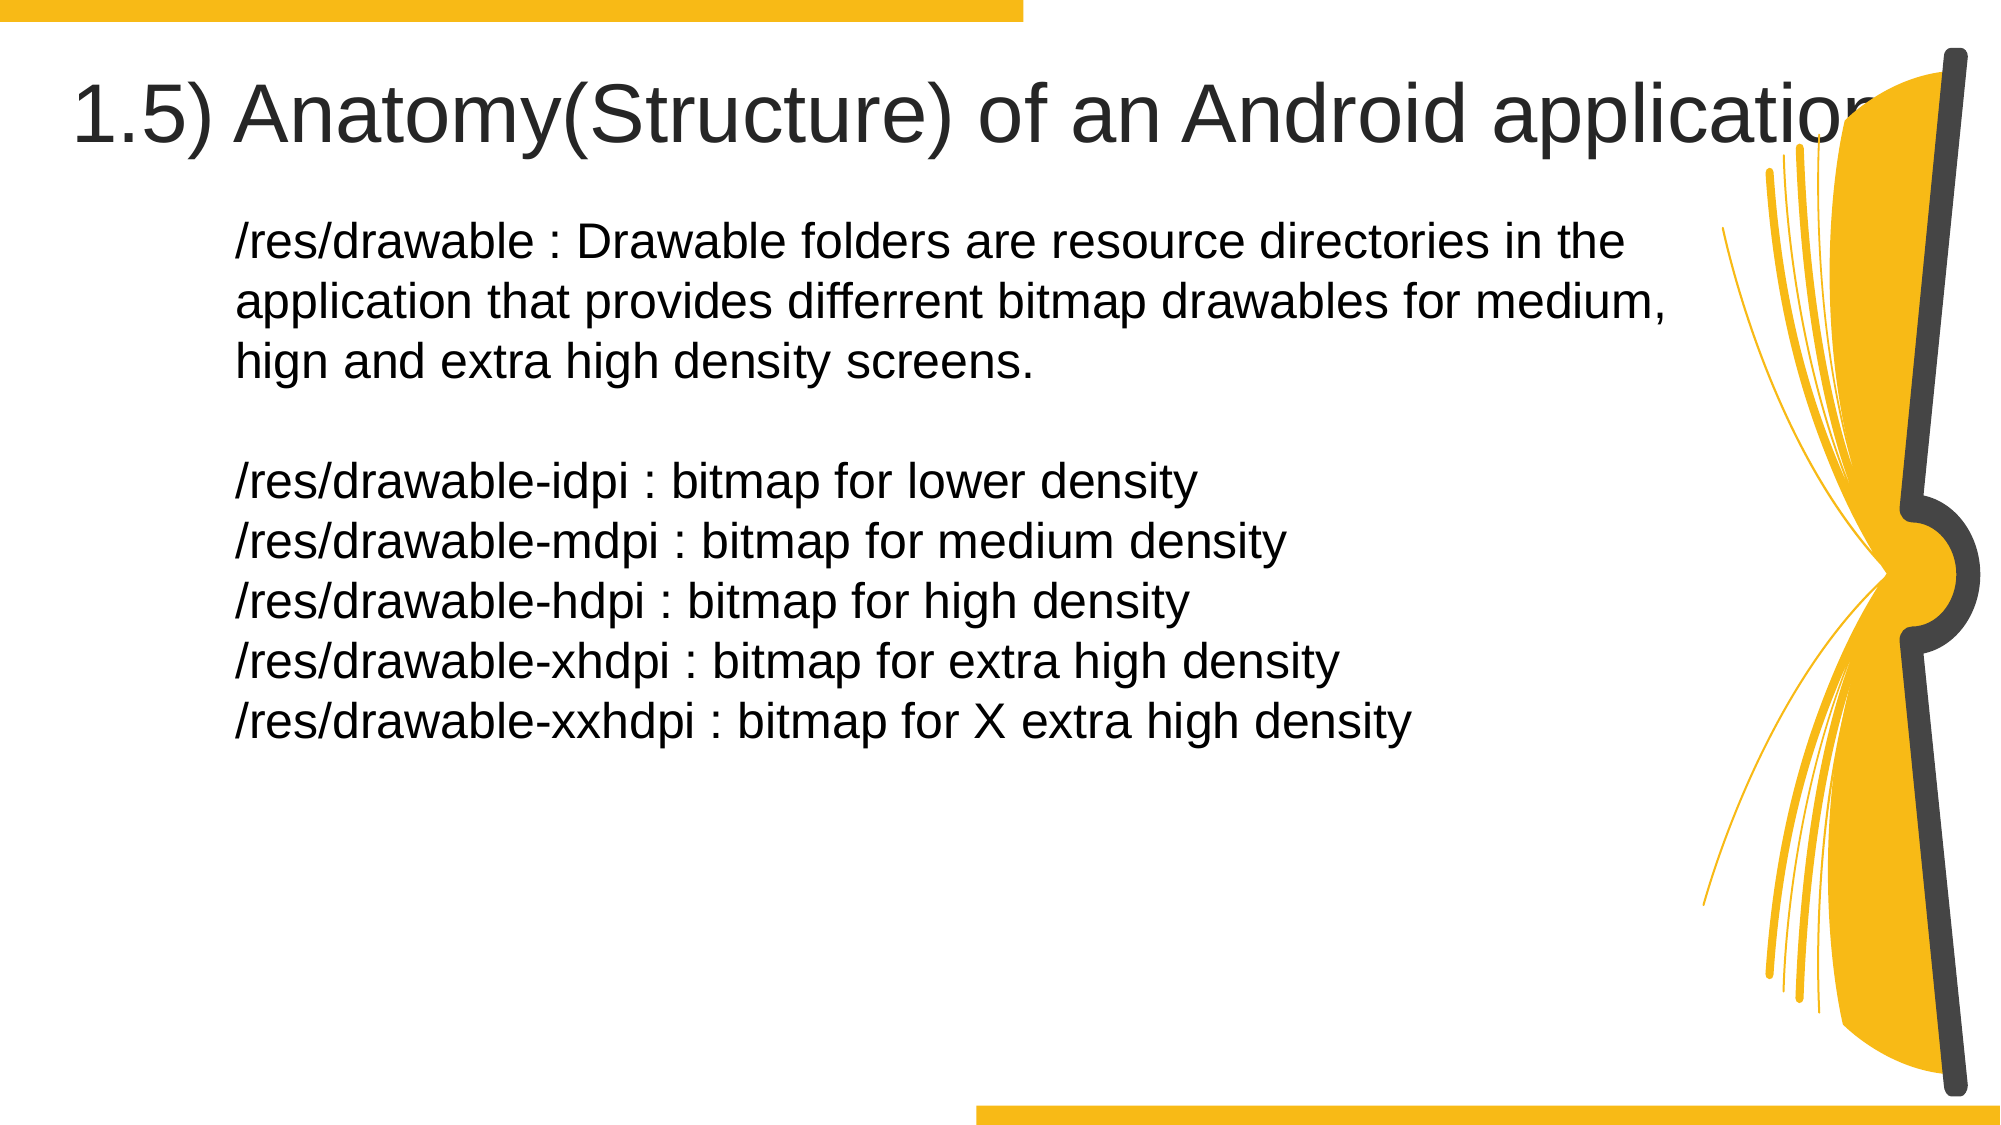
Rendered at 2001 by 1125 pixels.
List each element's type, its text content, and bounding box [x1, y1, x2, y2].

text_box /res/drawable : Drawable folders are resource directories in the application that provides differrent bitmap drawables for medium, hign and extra high density screens. /res/drawable-idpi : bitmap for lower density /res/drawable-mdpi : bitmap for medium density /res/drawable-hdpi : bitmap for high density /res/drawable-xhdpi : bitmap for extra high density /res/drawable-xxhdpi : bitmap for X extra high density [220, 201, 1719, 816]
list 1.5) Anatomy(Structure) of an Android applications [53, 55, 1943, 175]
text_box [0, 0, 1024, 23]
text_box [1315, 433, 2000, 713]
text_box [975, 1104, 2000, 1125]
